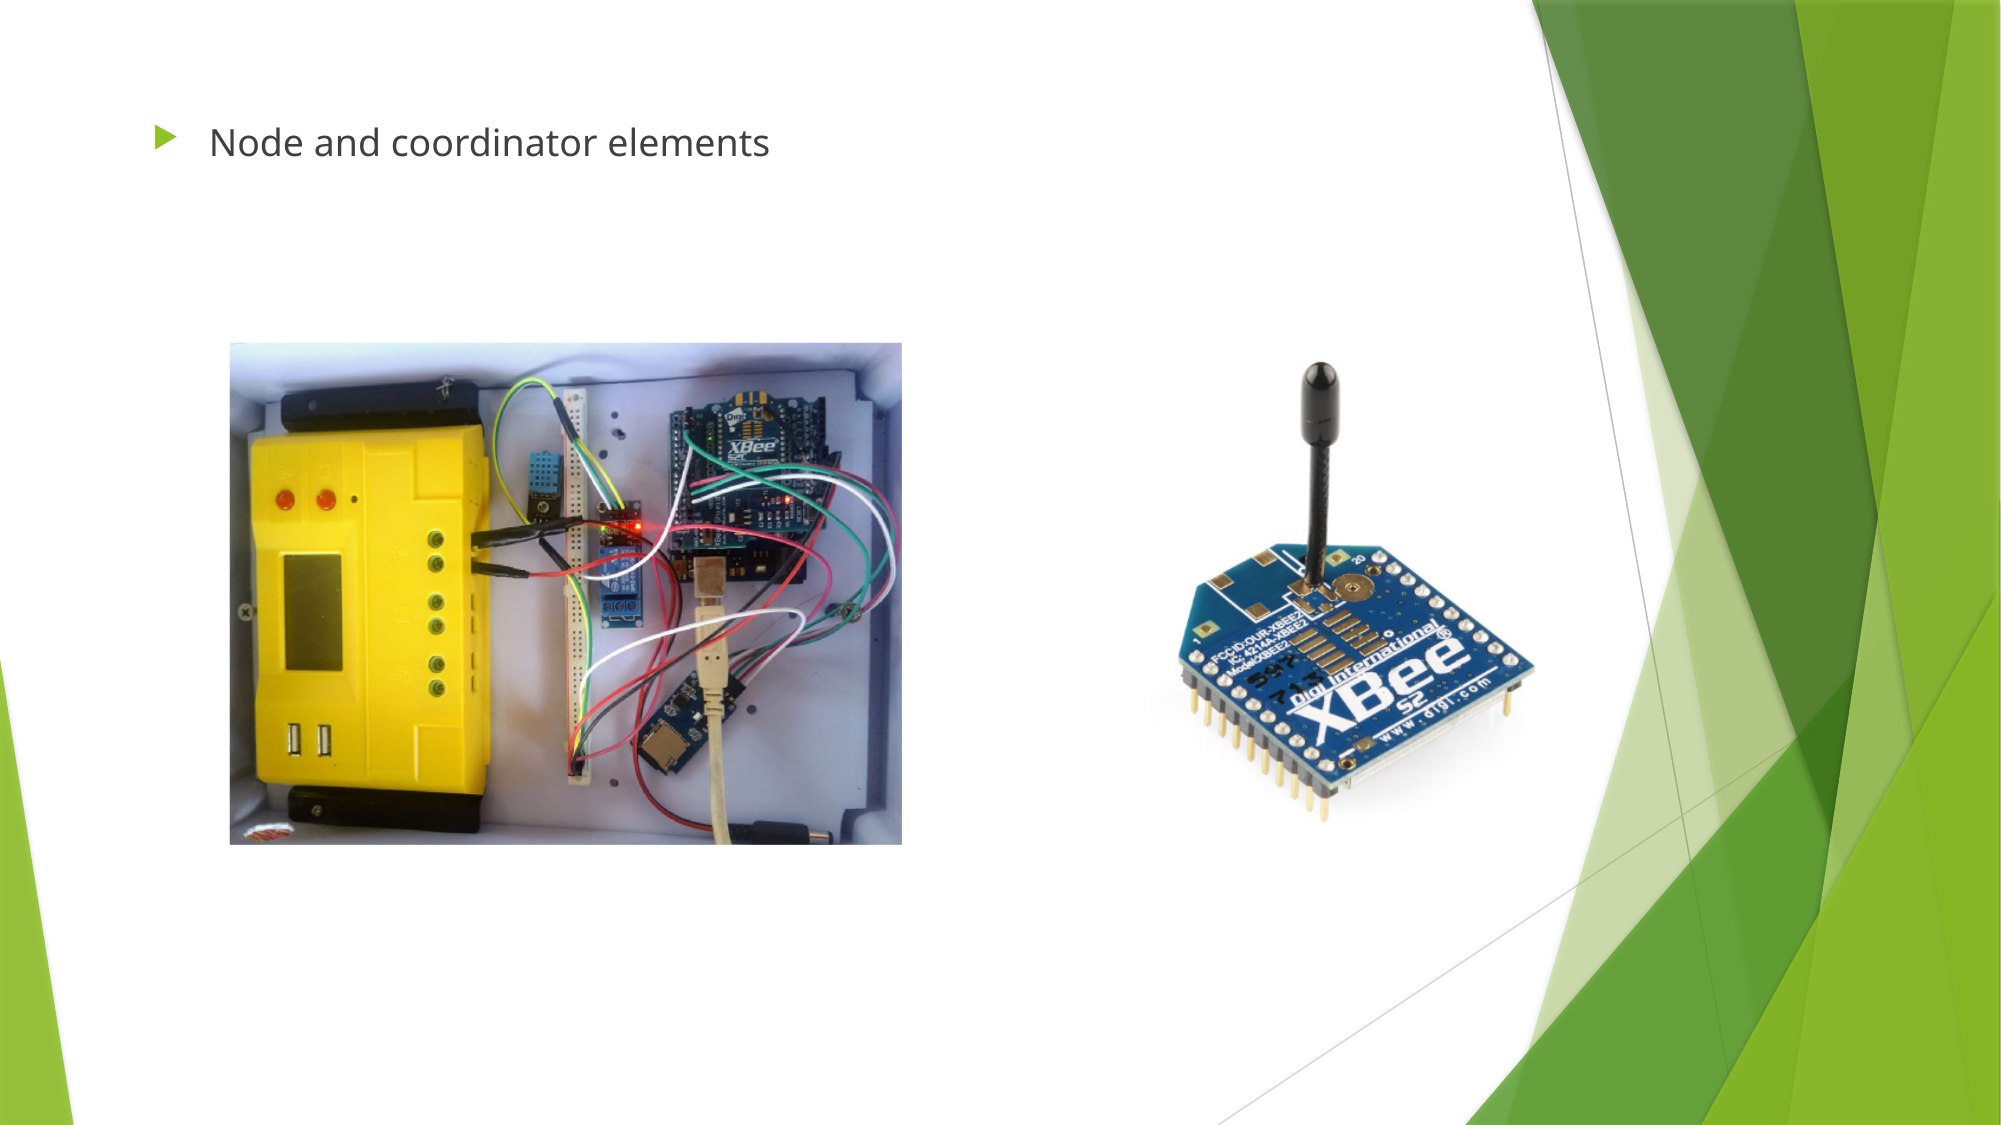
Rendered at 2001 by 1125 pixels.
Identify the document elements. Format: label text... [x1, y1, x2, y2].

picture [230, 256, 901, 930]
picture [1148, 354, 1552, 832]
list Node and coordinator elements [137, 111, 1863, 1014]
